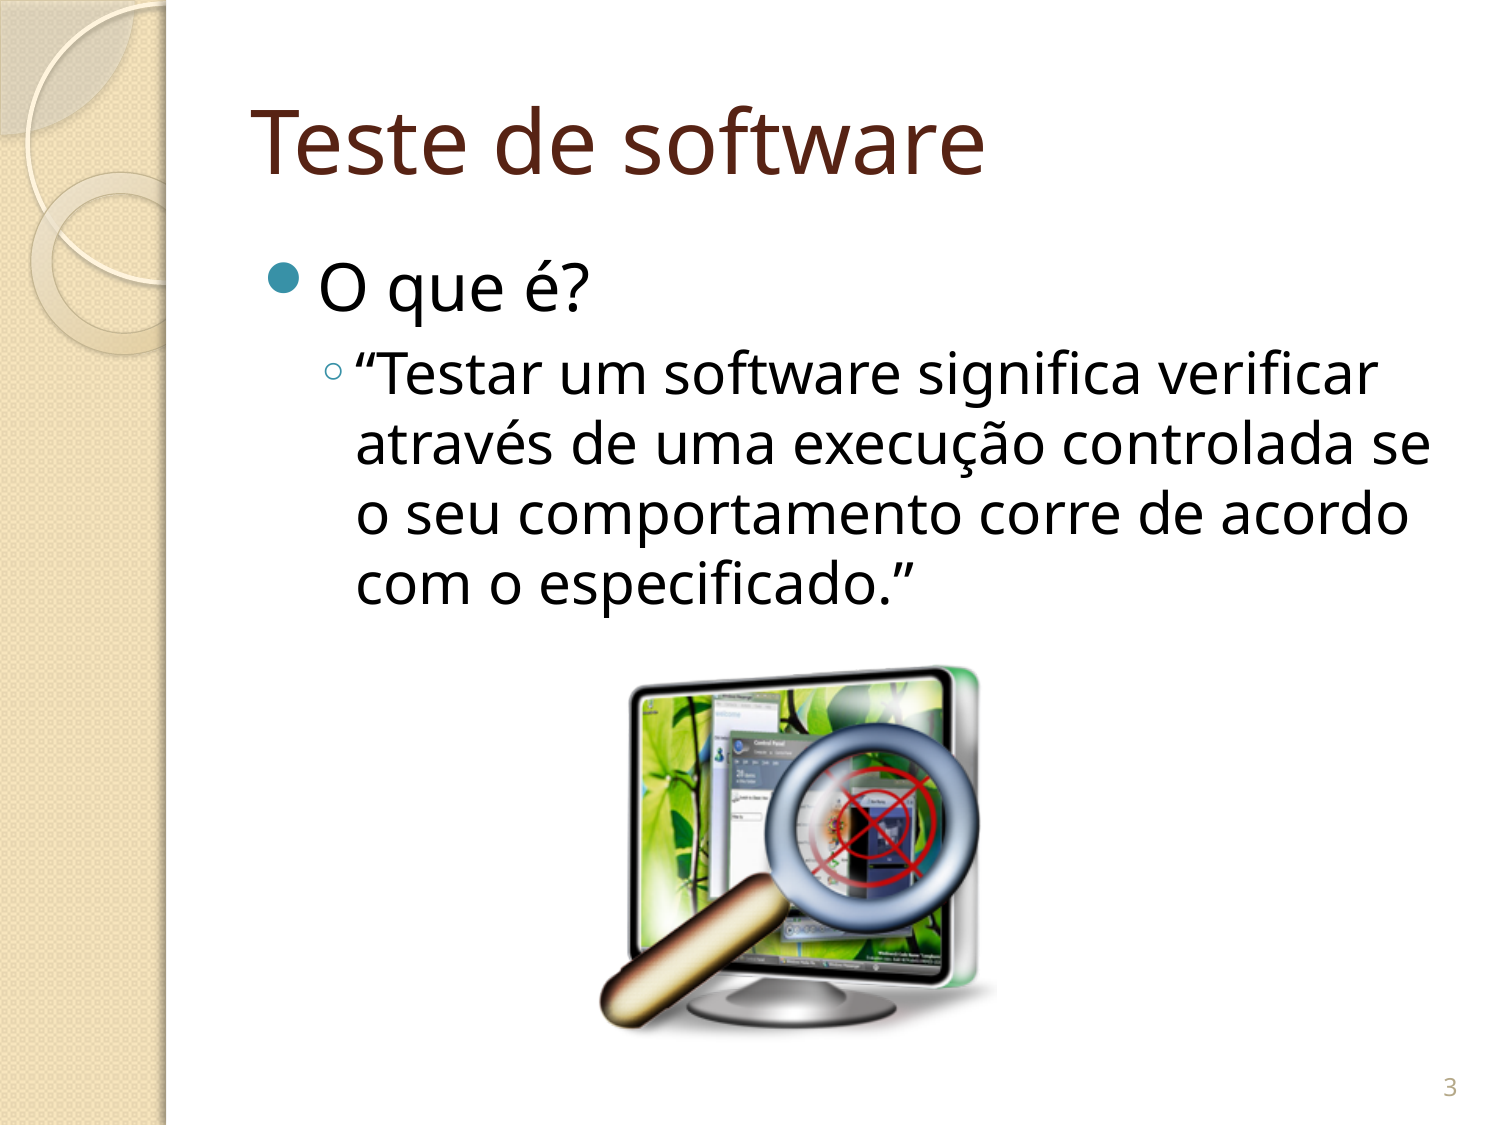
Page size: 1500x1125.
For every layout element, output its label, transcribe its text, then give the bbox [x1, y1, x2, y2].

picture [596, 644, 997, 1046]
slide_number 3 [1413, 1034, 1488, 1113]
list O que é? “Testar um software significa verificar através de uma execução controlada se o seu comportamento corre de acordo com o especificado.” [235, 237, 1466, 1025]
title Teste de software [235, 45, 1466, 233]
